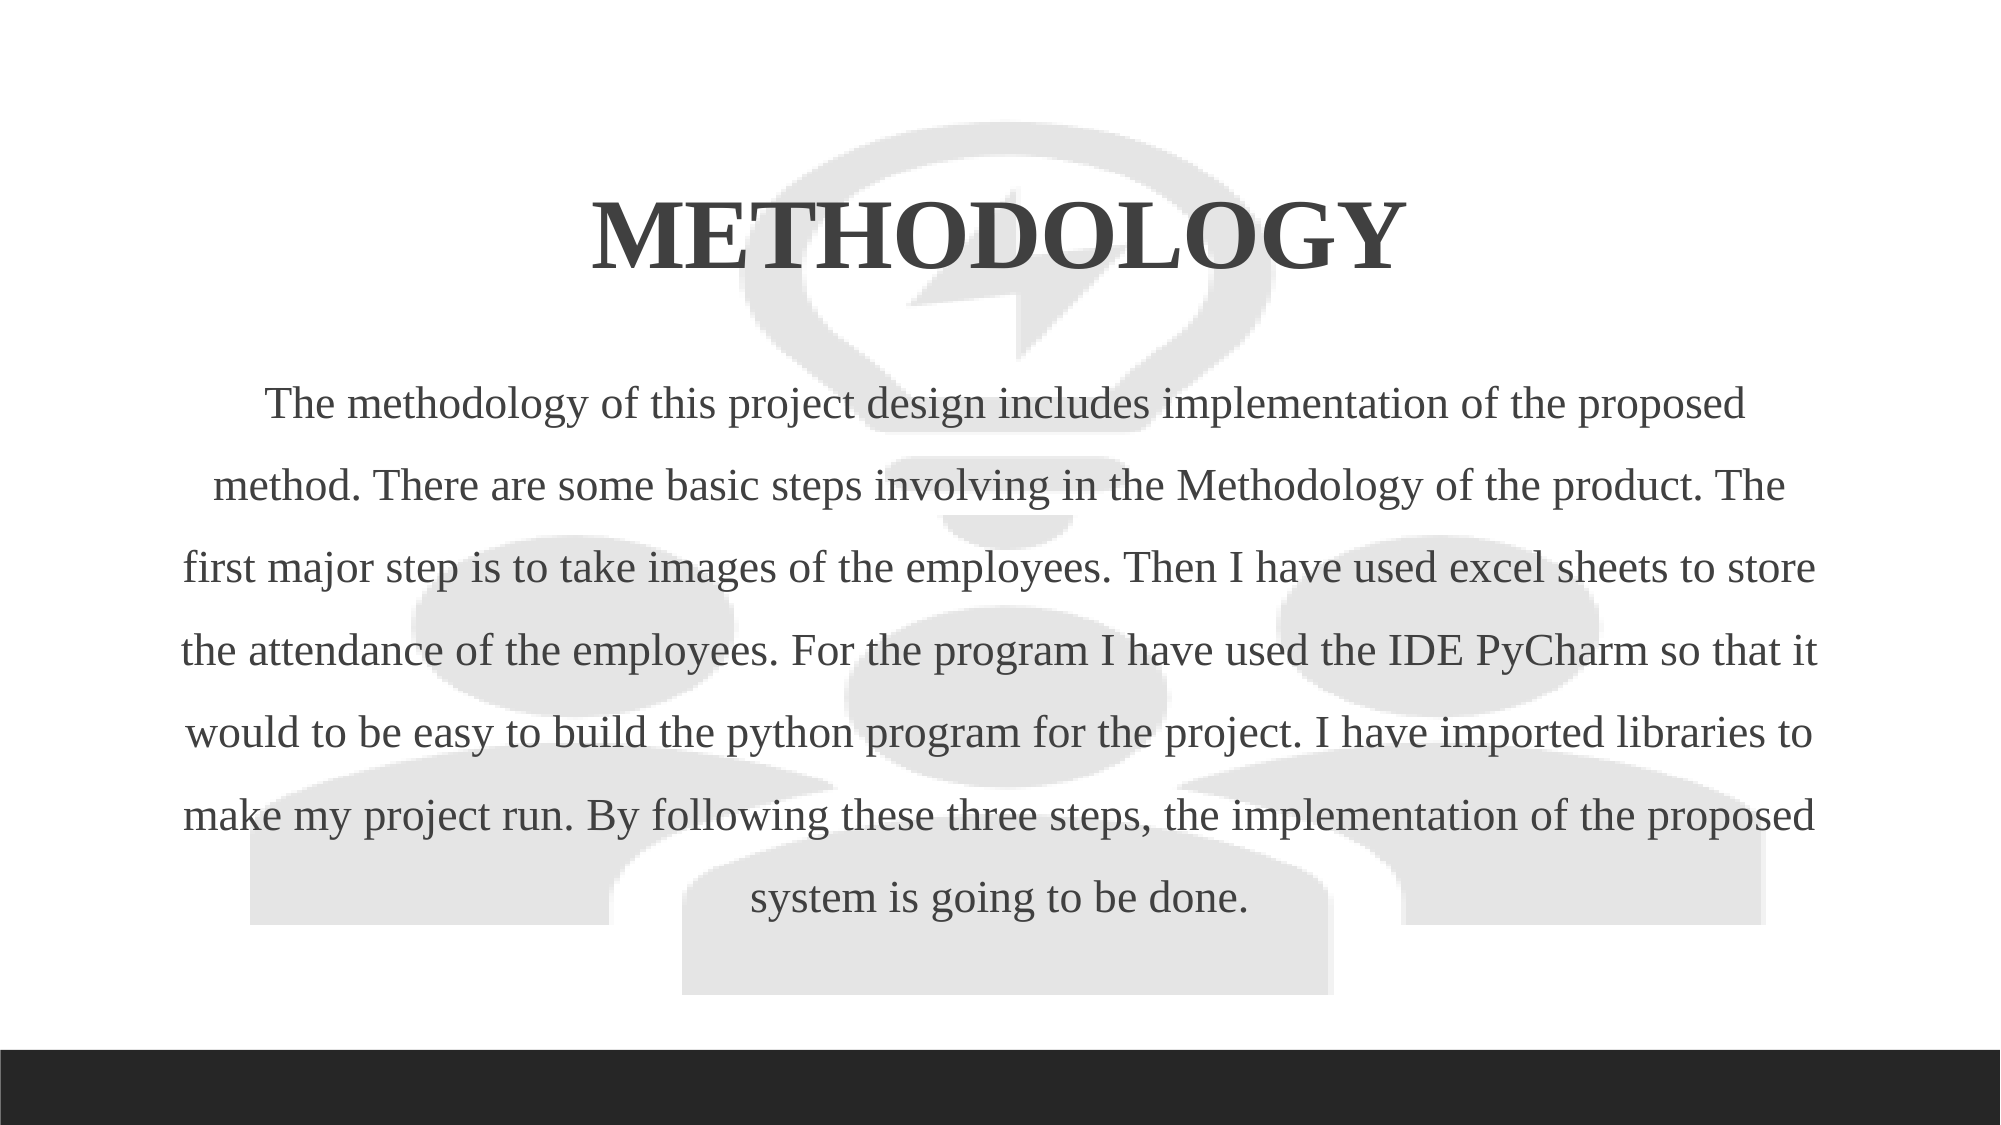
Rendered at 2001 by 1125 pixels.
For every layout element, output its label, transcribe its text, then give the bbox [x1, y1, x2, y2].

title METHODOLOGY [174, 60, 1825, 299]
list The methodology of this project design includes implementation of the proposed method. There are some basic steps involving in the Methodology of the product. The first major step is to take images of the employees. Then I have used excel sheets to store the attendance of the employees. For the program I have used the IDE PyCharm so that it would to be easy to build the python program for the project. I have imported libraries to make my project run. By following these three steps, the implementation of the proposed system is going to be done. [174, 337, 1825, 955]
